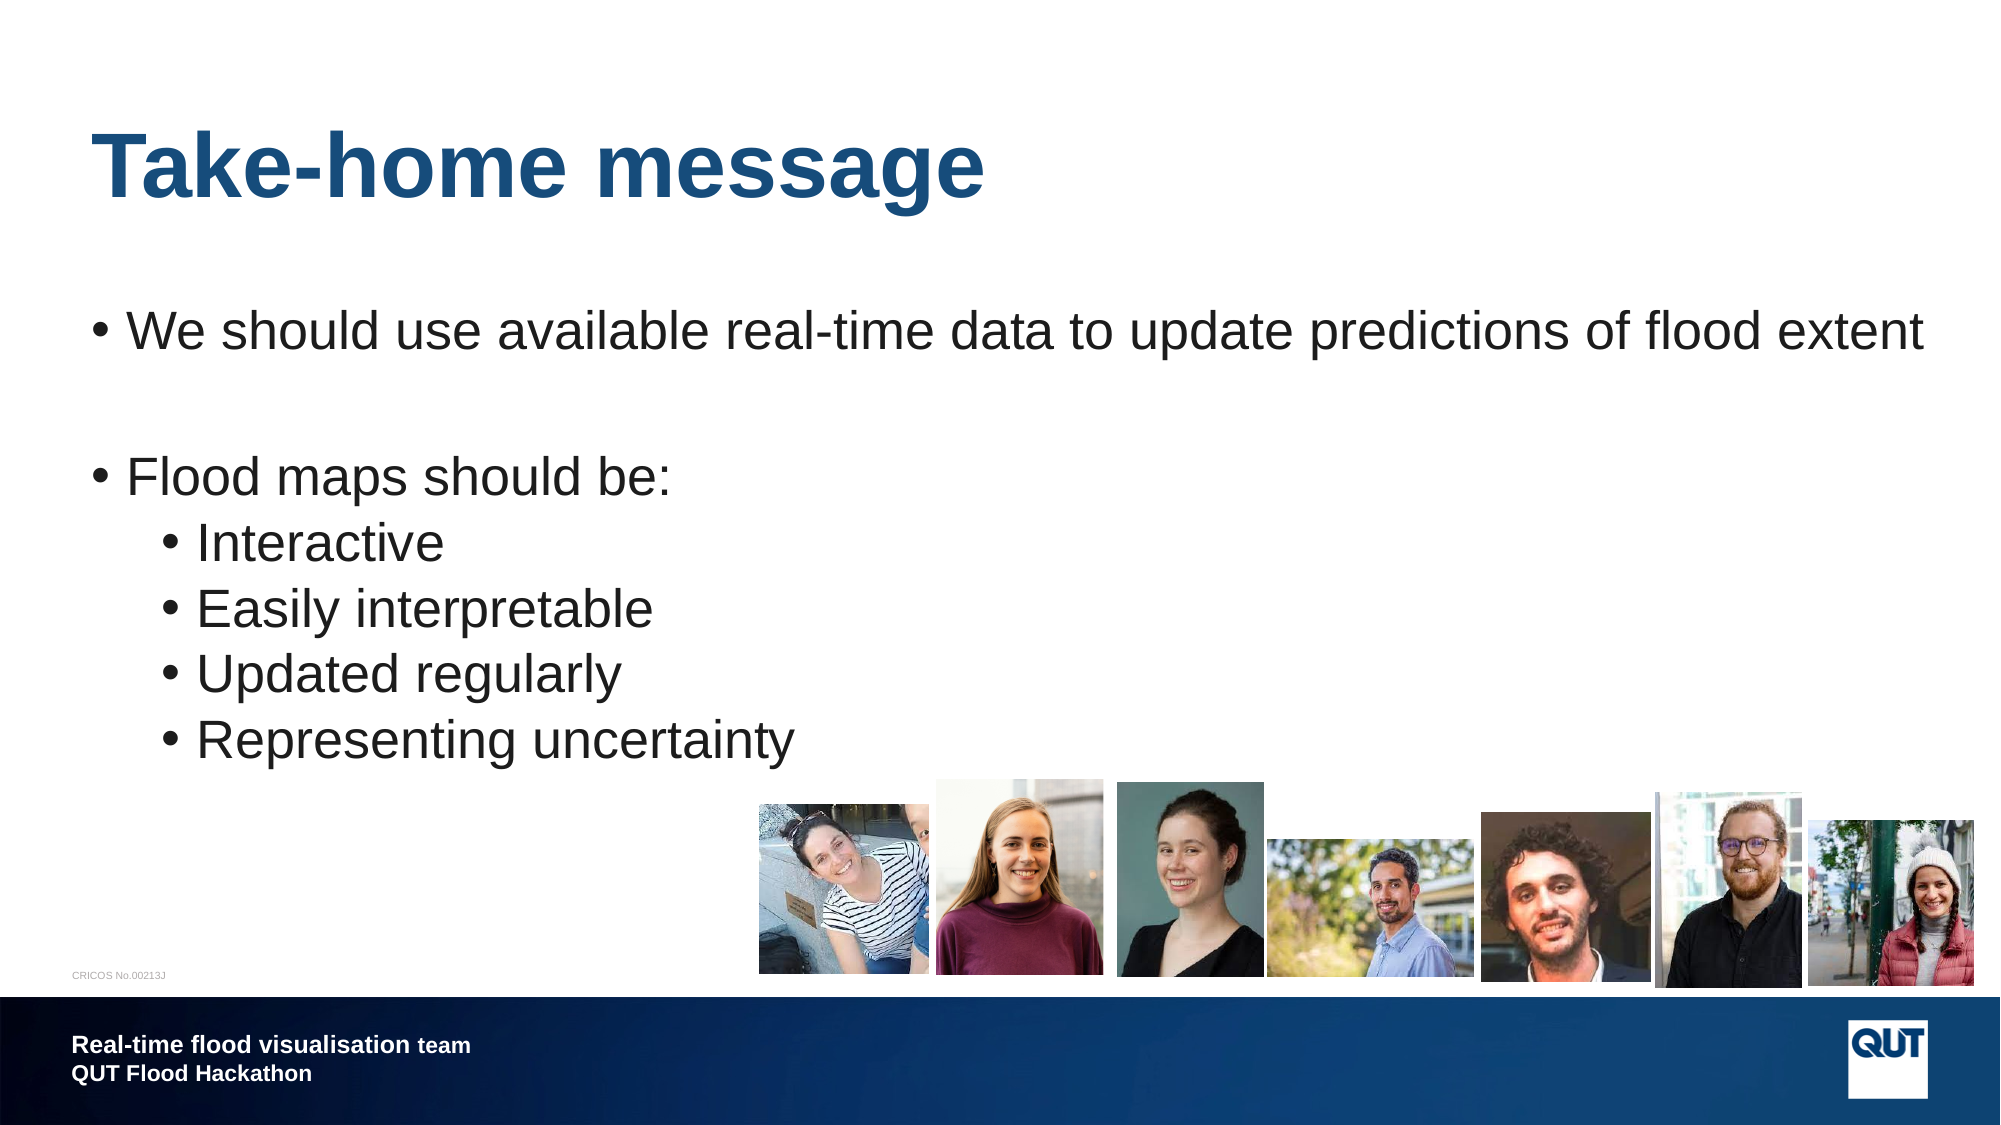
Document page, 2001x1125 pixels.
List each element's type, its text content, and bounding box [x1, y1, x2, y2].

picture [759, 804, 929, 974]
picture [1655, 792, 1802, 988]
picture [0, 997, 2000, 1125]
picture [936, 779, 1104, 975]
title Take-home message [76, 59, 1920, 278]
picture [1481, 812, 1651, 982]
list We should use available real-time data to update predictions of flood extent Flood maps should be: Interactive Easily interpretable Updated regularly Representing uncertainty [76, 295, 1961, 825]
picture [1267, 839, 1474, 977]
picture [1117, 782, 1264, 977]
picture [1808, 820, 1974, 986]
